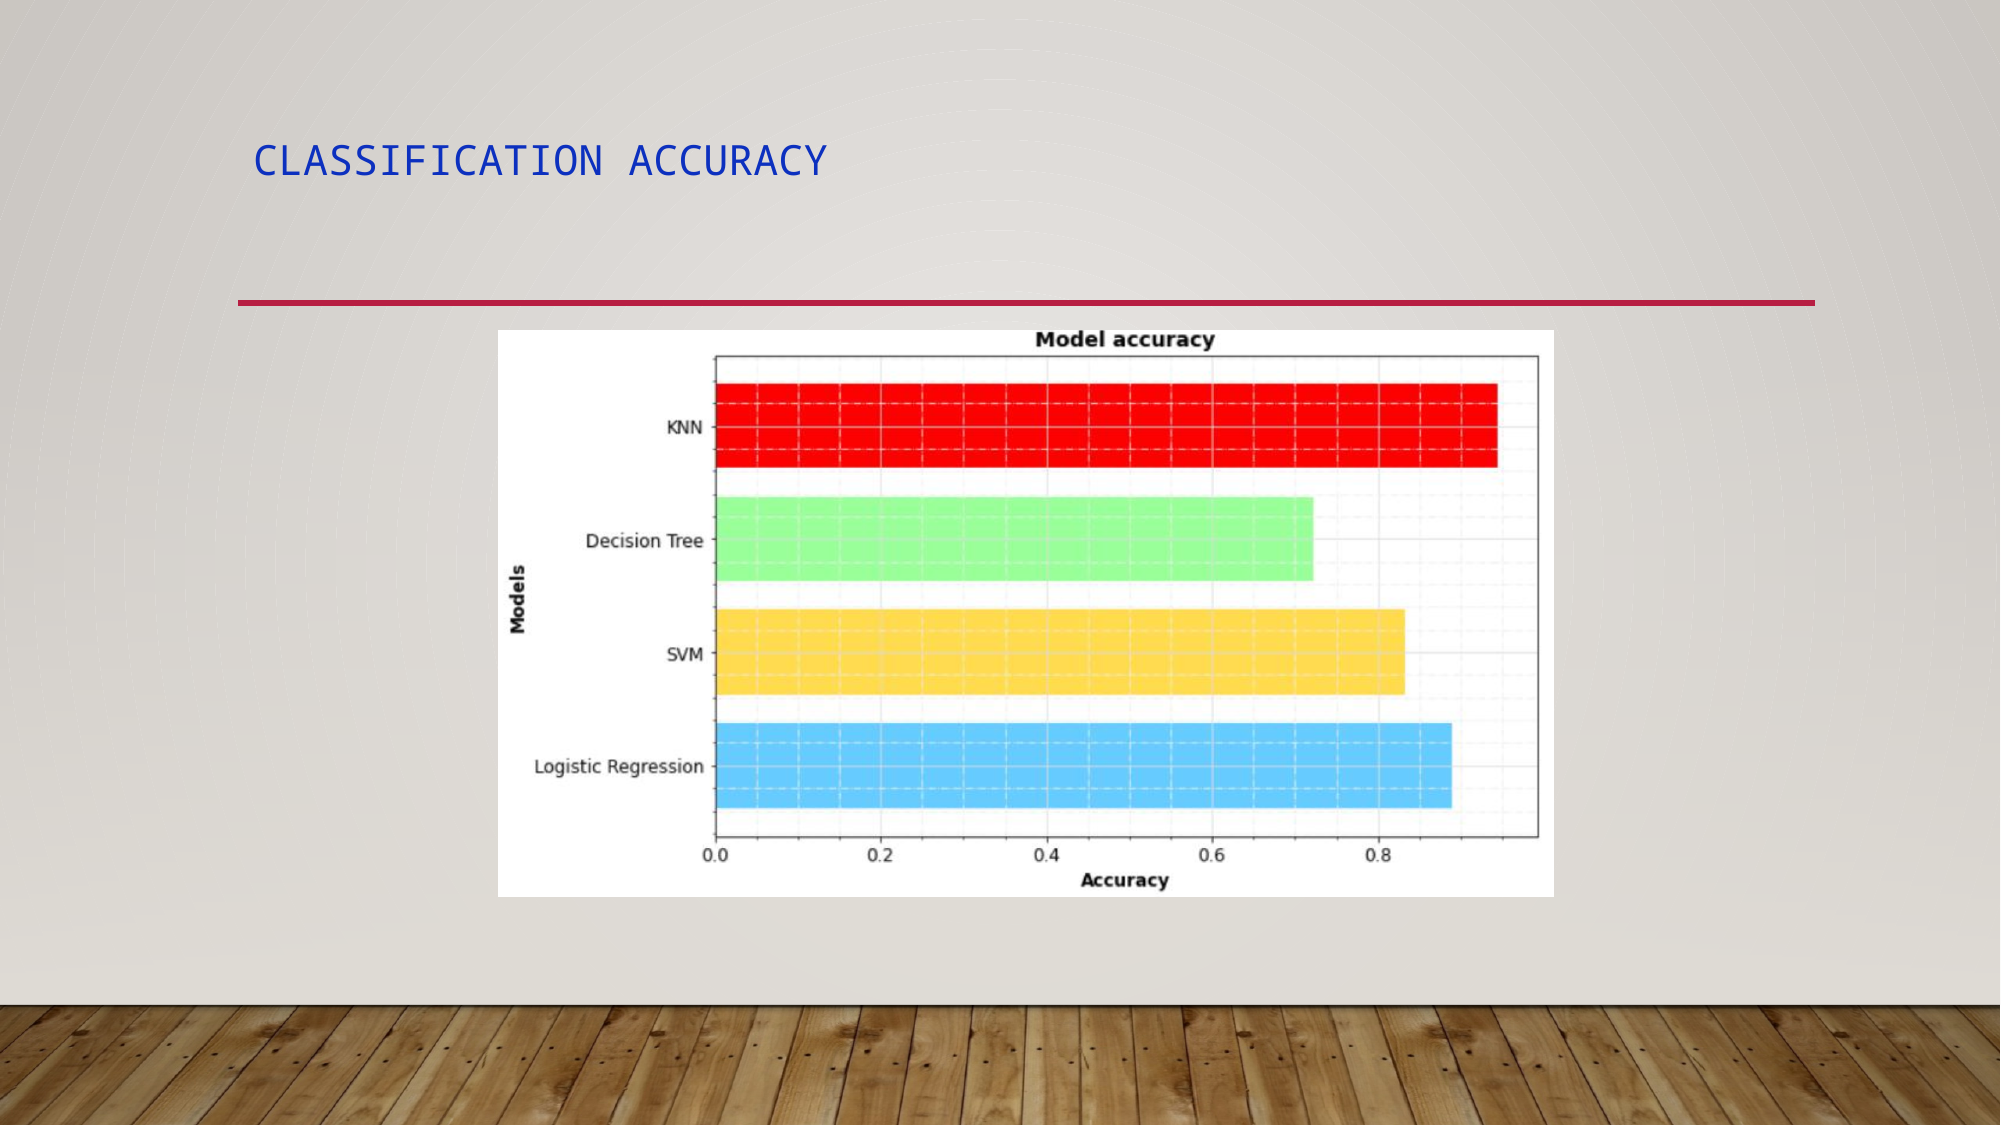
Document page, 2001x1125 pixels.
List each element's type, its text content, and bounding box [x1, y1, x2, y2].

title Classification Accuracy [238, 131, 1814, 305]
picture [0, 1005, 2000, 1125]
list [497, 330, 1554, 897]
